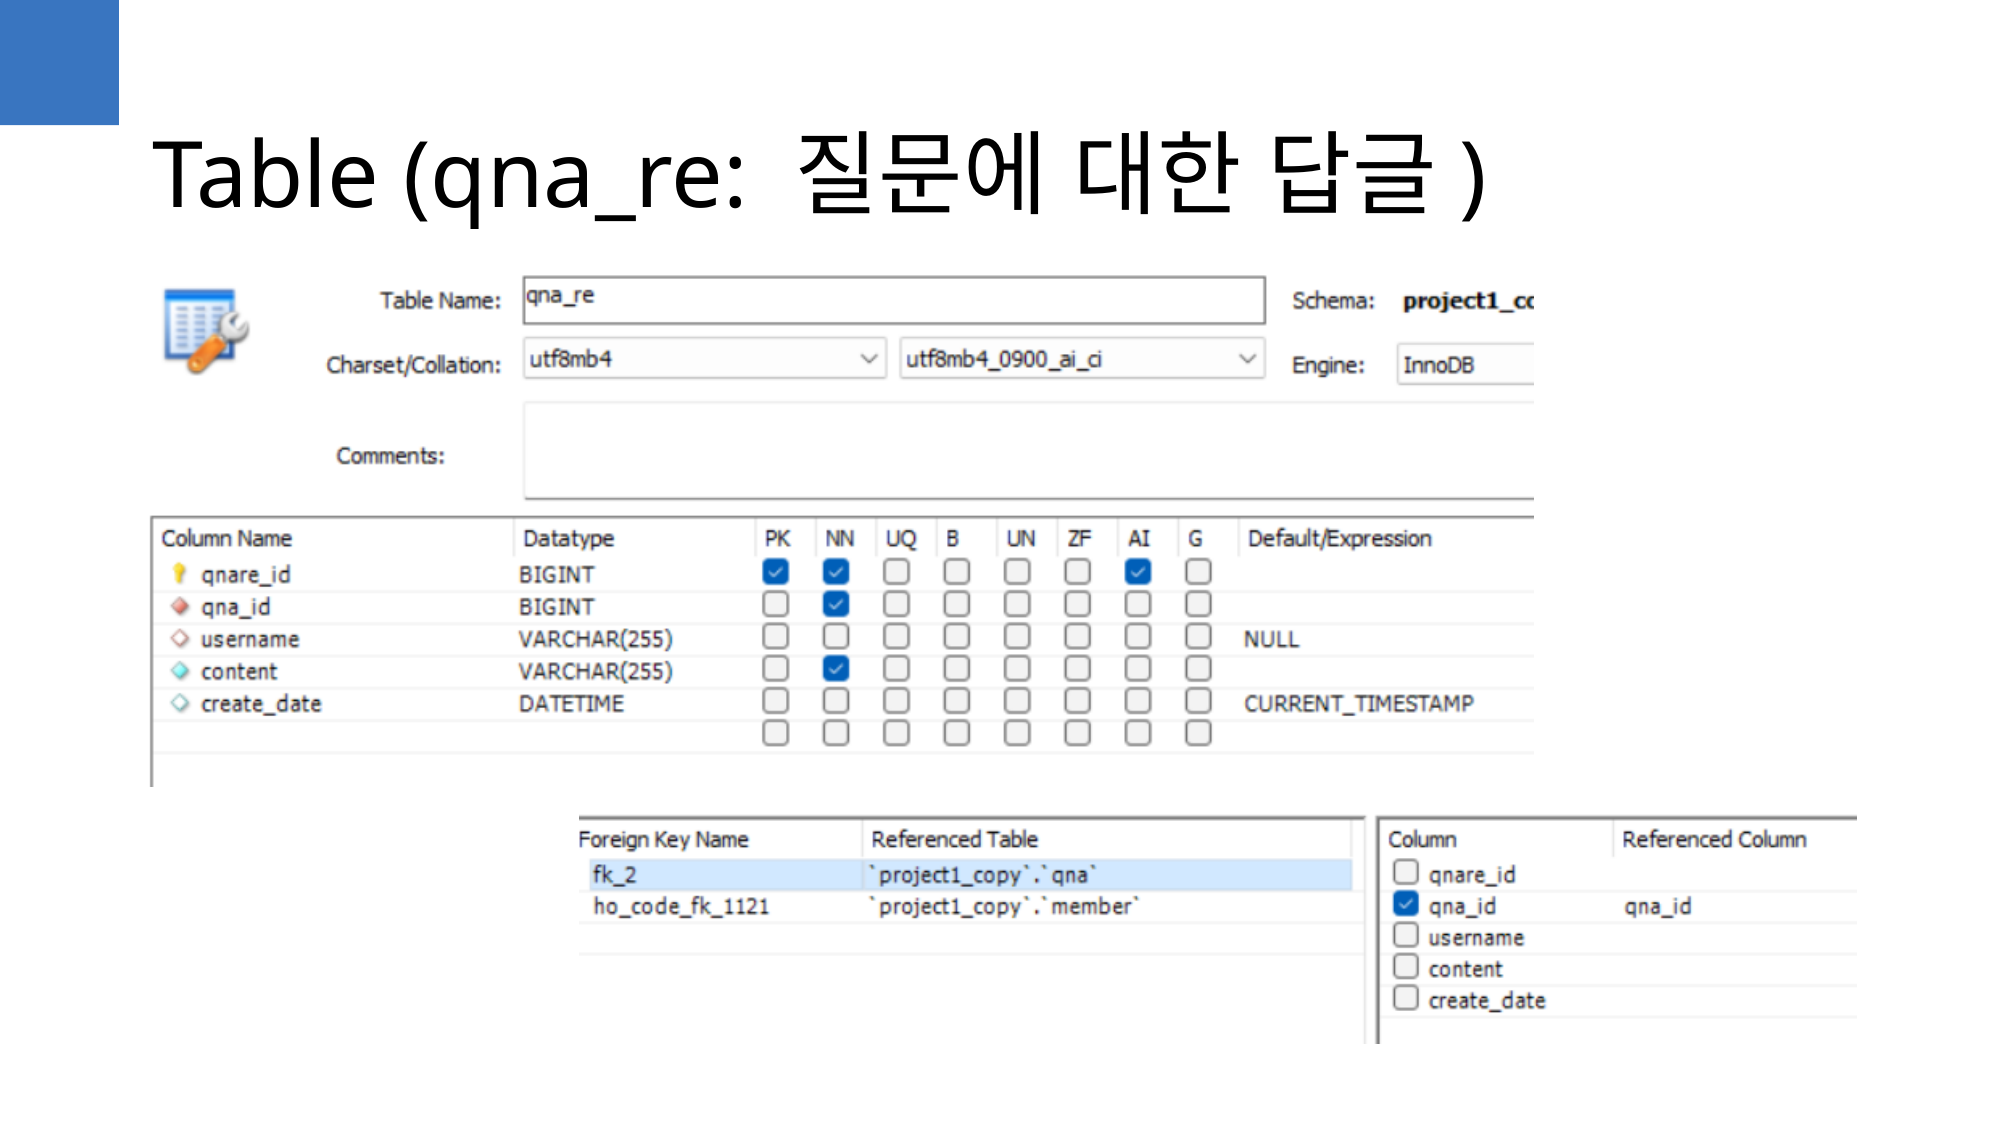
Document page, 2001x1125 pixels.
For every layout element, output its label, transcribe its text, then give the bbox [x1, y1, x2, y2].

picture [144, 258, 1534, 787]
text_box Table (qna_re: 질문에 대한 답글) [137, 52, 1863, 270]
text_box [0, 0, 120, 126]
picture [579, 802, 1857, 1044]
